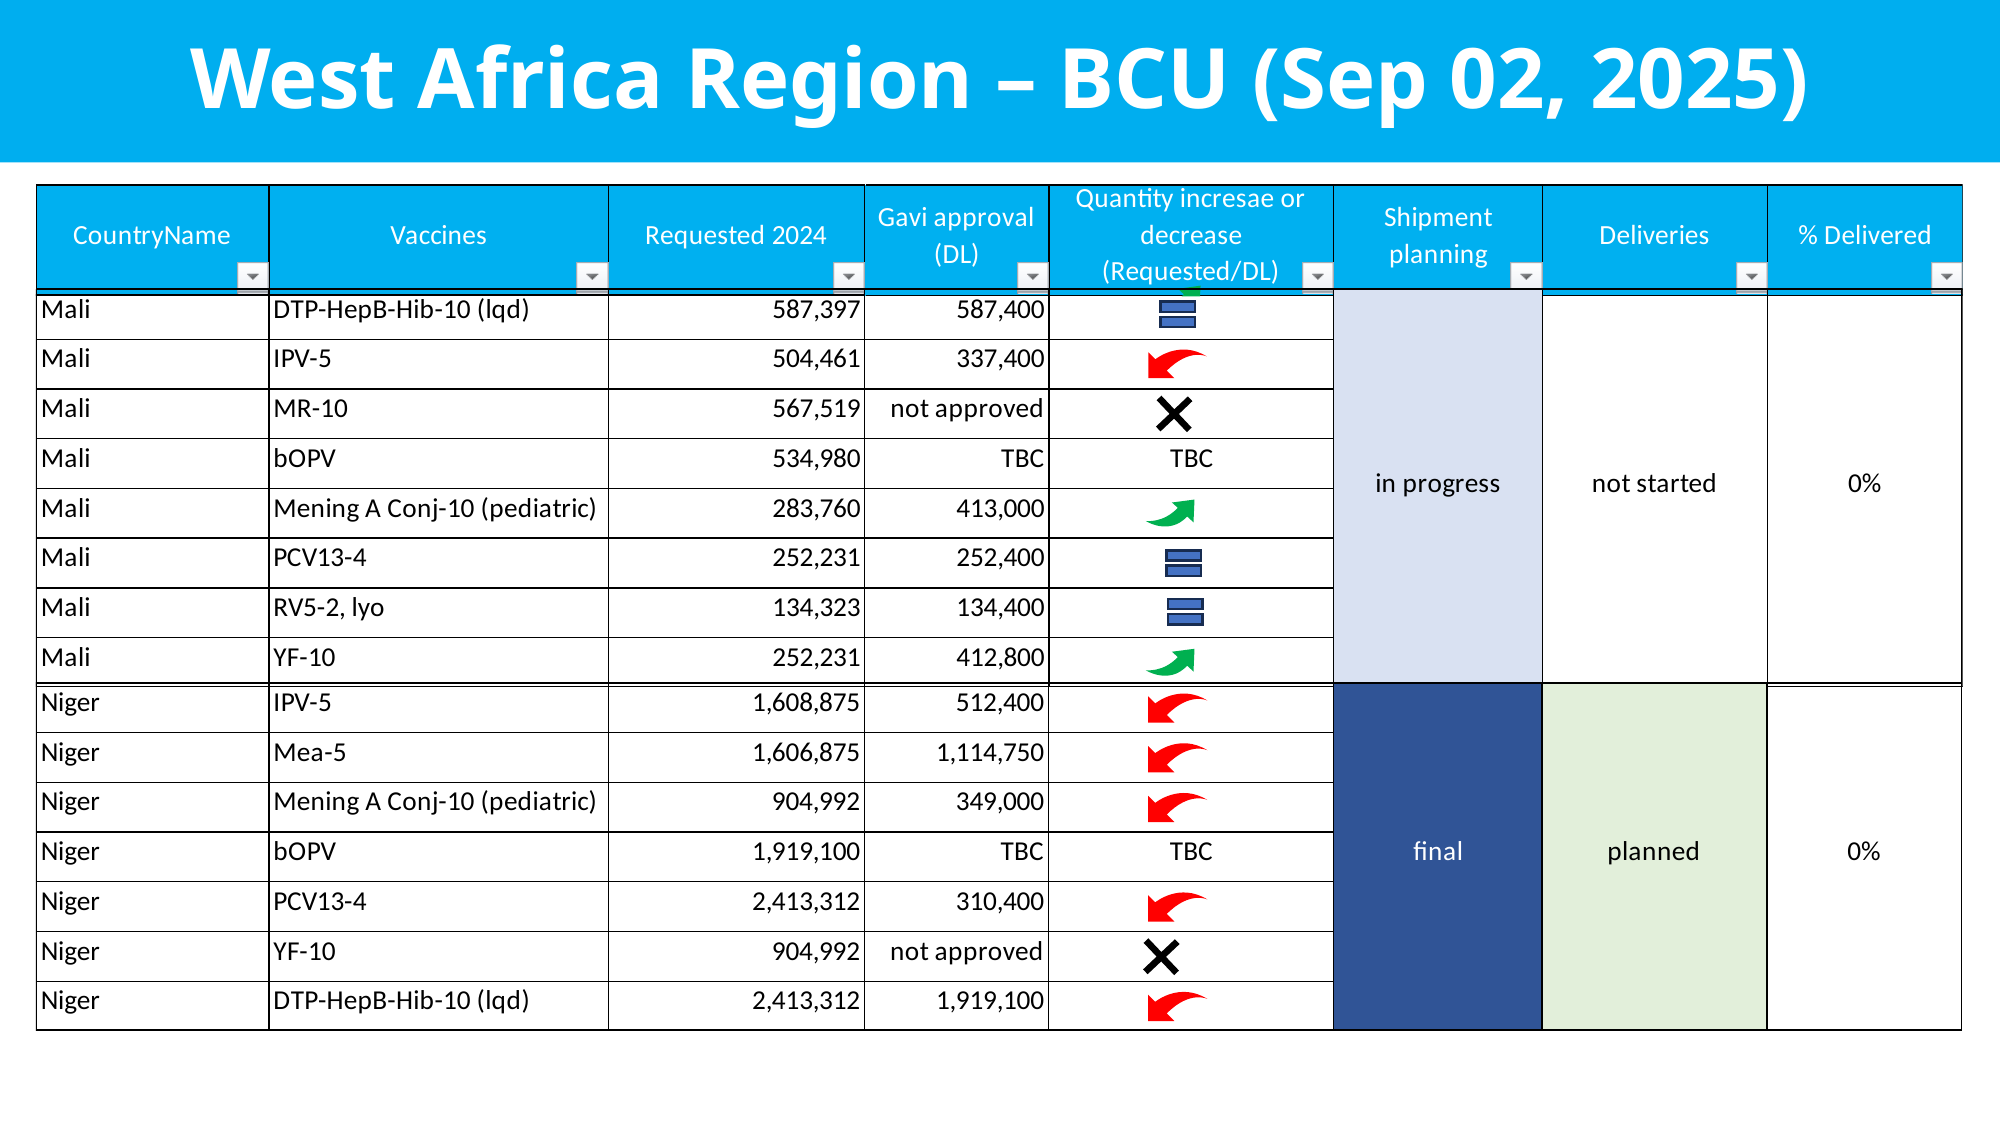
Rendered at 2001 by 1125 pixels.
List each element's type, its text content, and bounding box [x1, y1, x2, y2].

picture [577, 263, 608, 288]
picture [1018, 263, 1049, 288]
picture [1303, 263, 1333, 288]
picture [1113, 263, 1120, 279]
text_box West Africa Region – BCU (Sep 02, 2025) [0, 0, 2000, 163]
picture [1511, 263, 1542, 288]
picture [867, 184, 1964, 288]
picture [35, 184, 864, 288]
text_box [35, 682, 1963, 1032]
picture [834, 263, 864, 288]
picture [1737, 263, 1767, 288]
picture [1826, 227, 1834, 243]
picture [814, 227, 825, 243]
picture [945, 246, 953, 262]
picture [238, 263, 269, 288]
picture [1262, 263, 1269, 279]
picture [962, 246, 969, 262]
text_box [35, 288, 1964, 689]
picture [648, 227, 654, 243]
picture [1602, 227, 1610, 243]
picture [1244, 263, 1252, 279]
